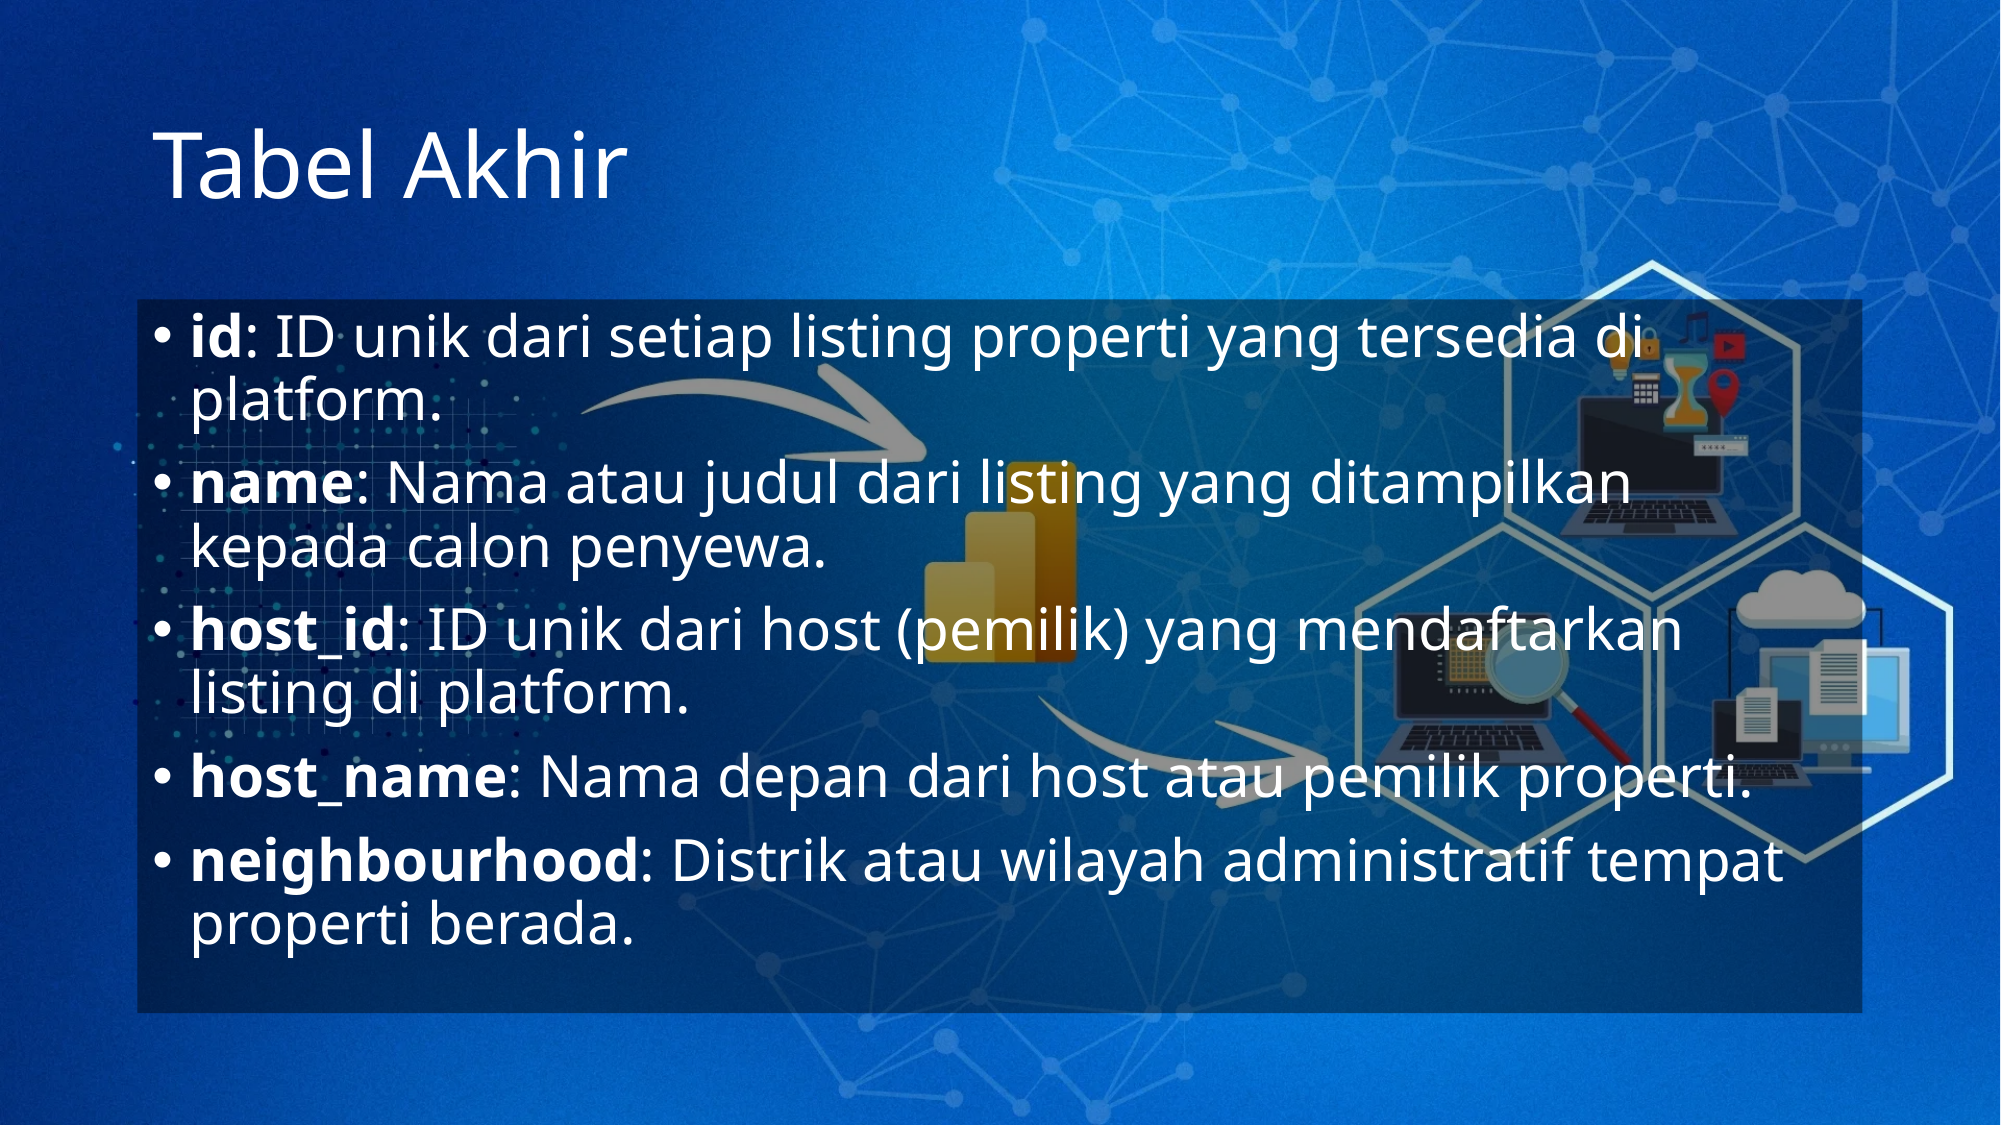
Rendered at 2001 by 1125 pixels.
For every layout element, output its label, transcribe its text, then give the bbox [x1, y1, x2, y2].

list id: ID unik dari setiap listing properti yang tersedia di platform. name: Nama atau judul dari listing yang ditampilkan kepada calon penyewa. host_id: ID unik dari host (pemilik) yang mendaftarkan listing di platform. host_name: Nama depan dari host atau pemilik properti. neighbourhood: Distrik atau wilayah administratif tempat properti berada. [137, 299, 1863, 1014]
picture [0, 0, 2001, 1125]
title Tabel Akhir [137, 59, 1863, 278]
